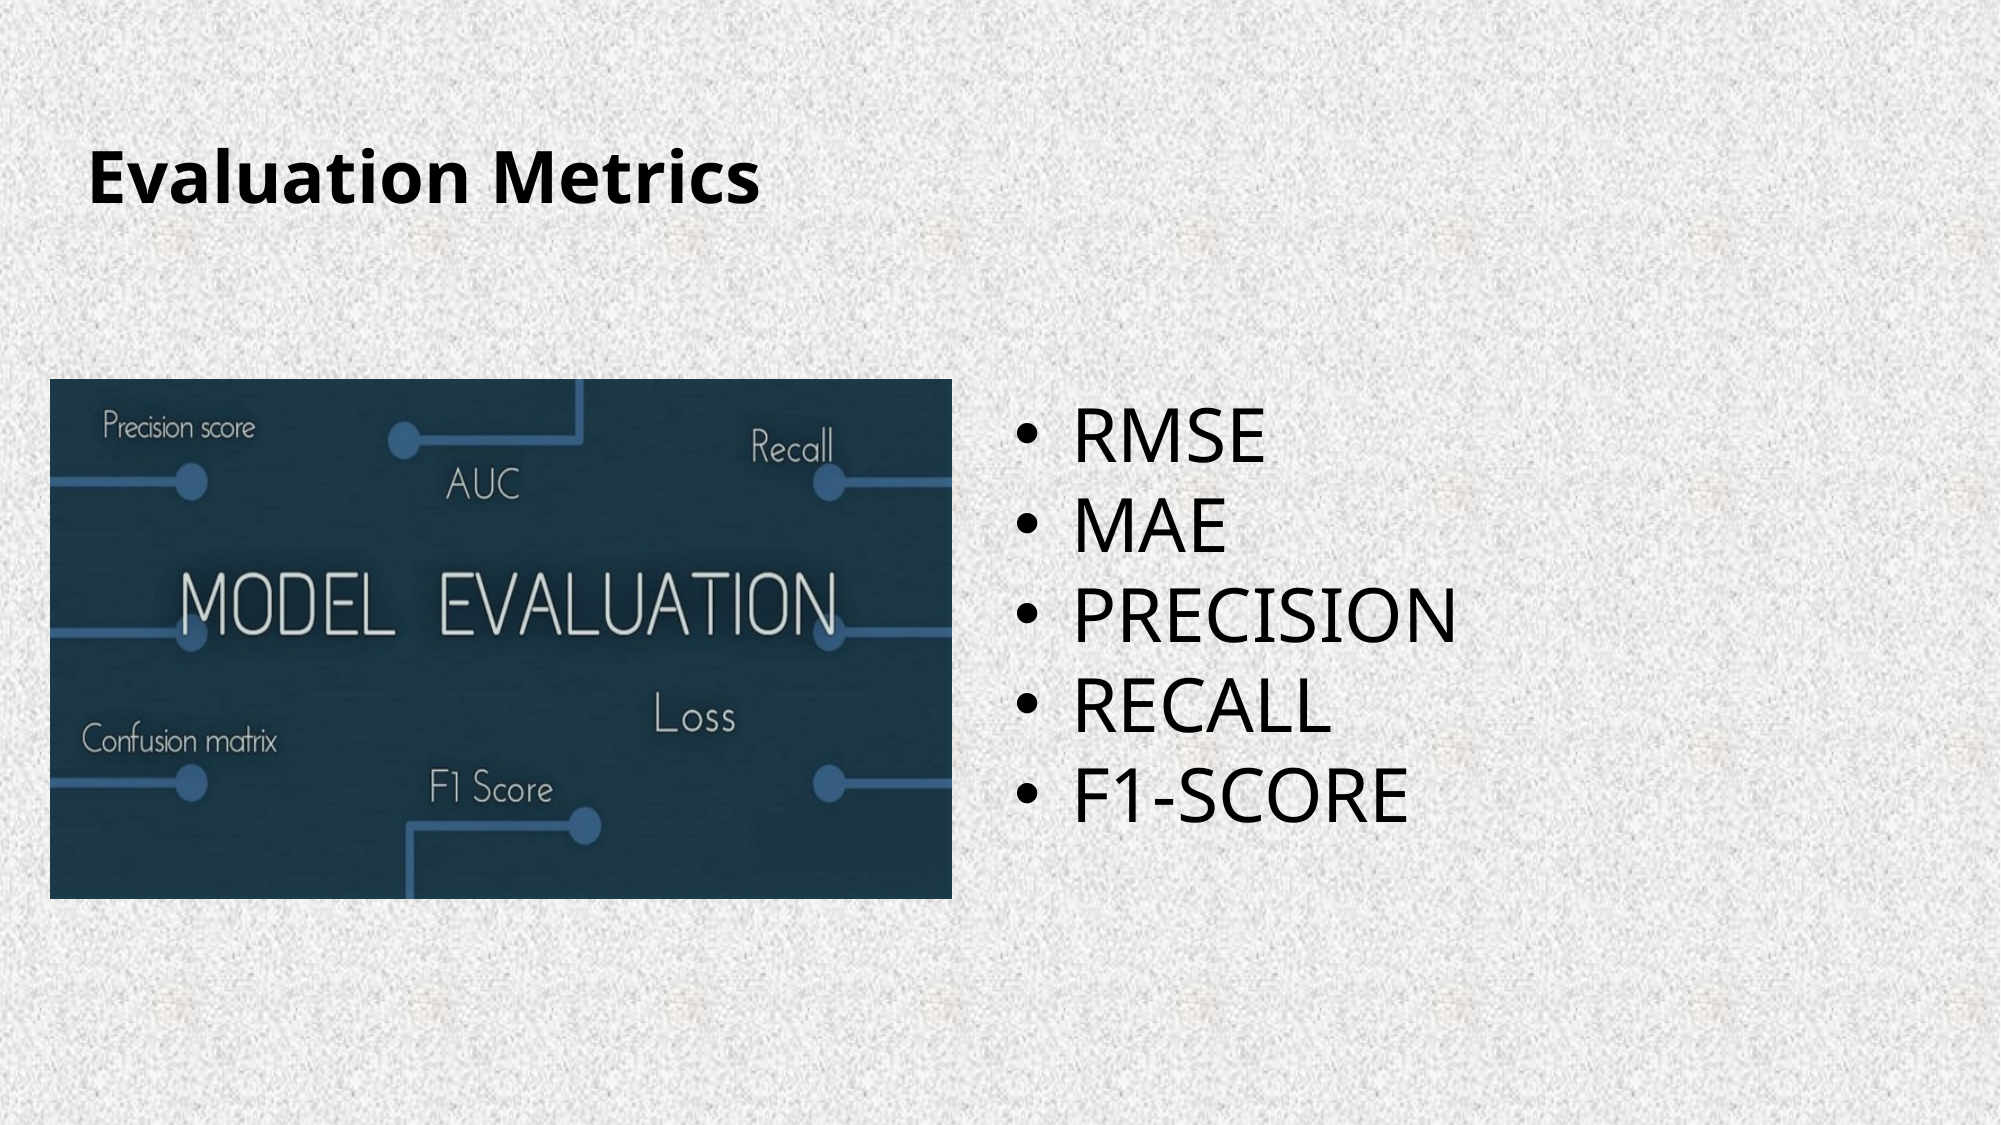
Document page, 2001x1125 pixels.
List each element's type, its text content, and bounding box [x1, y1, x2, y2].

picture [0, 0, 2001, 1125]
text_box RMSE MAE PRECISION RECALL F1-SCORE [999, 379, 2000, 845]
title Evaluation Metrics [71, 86, 931, 227]
